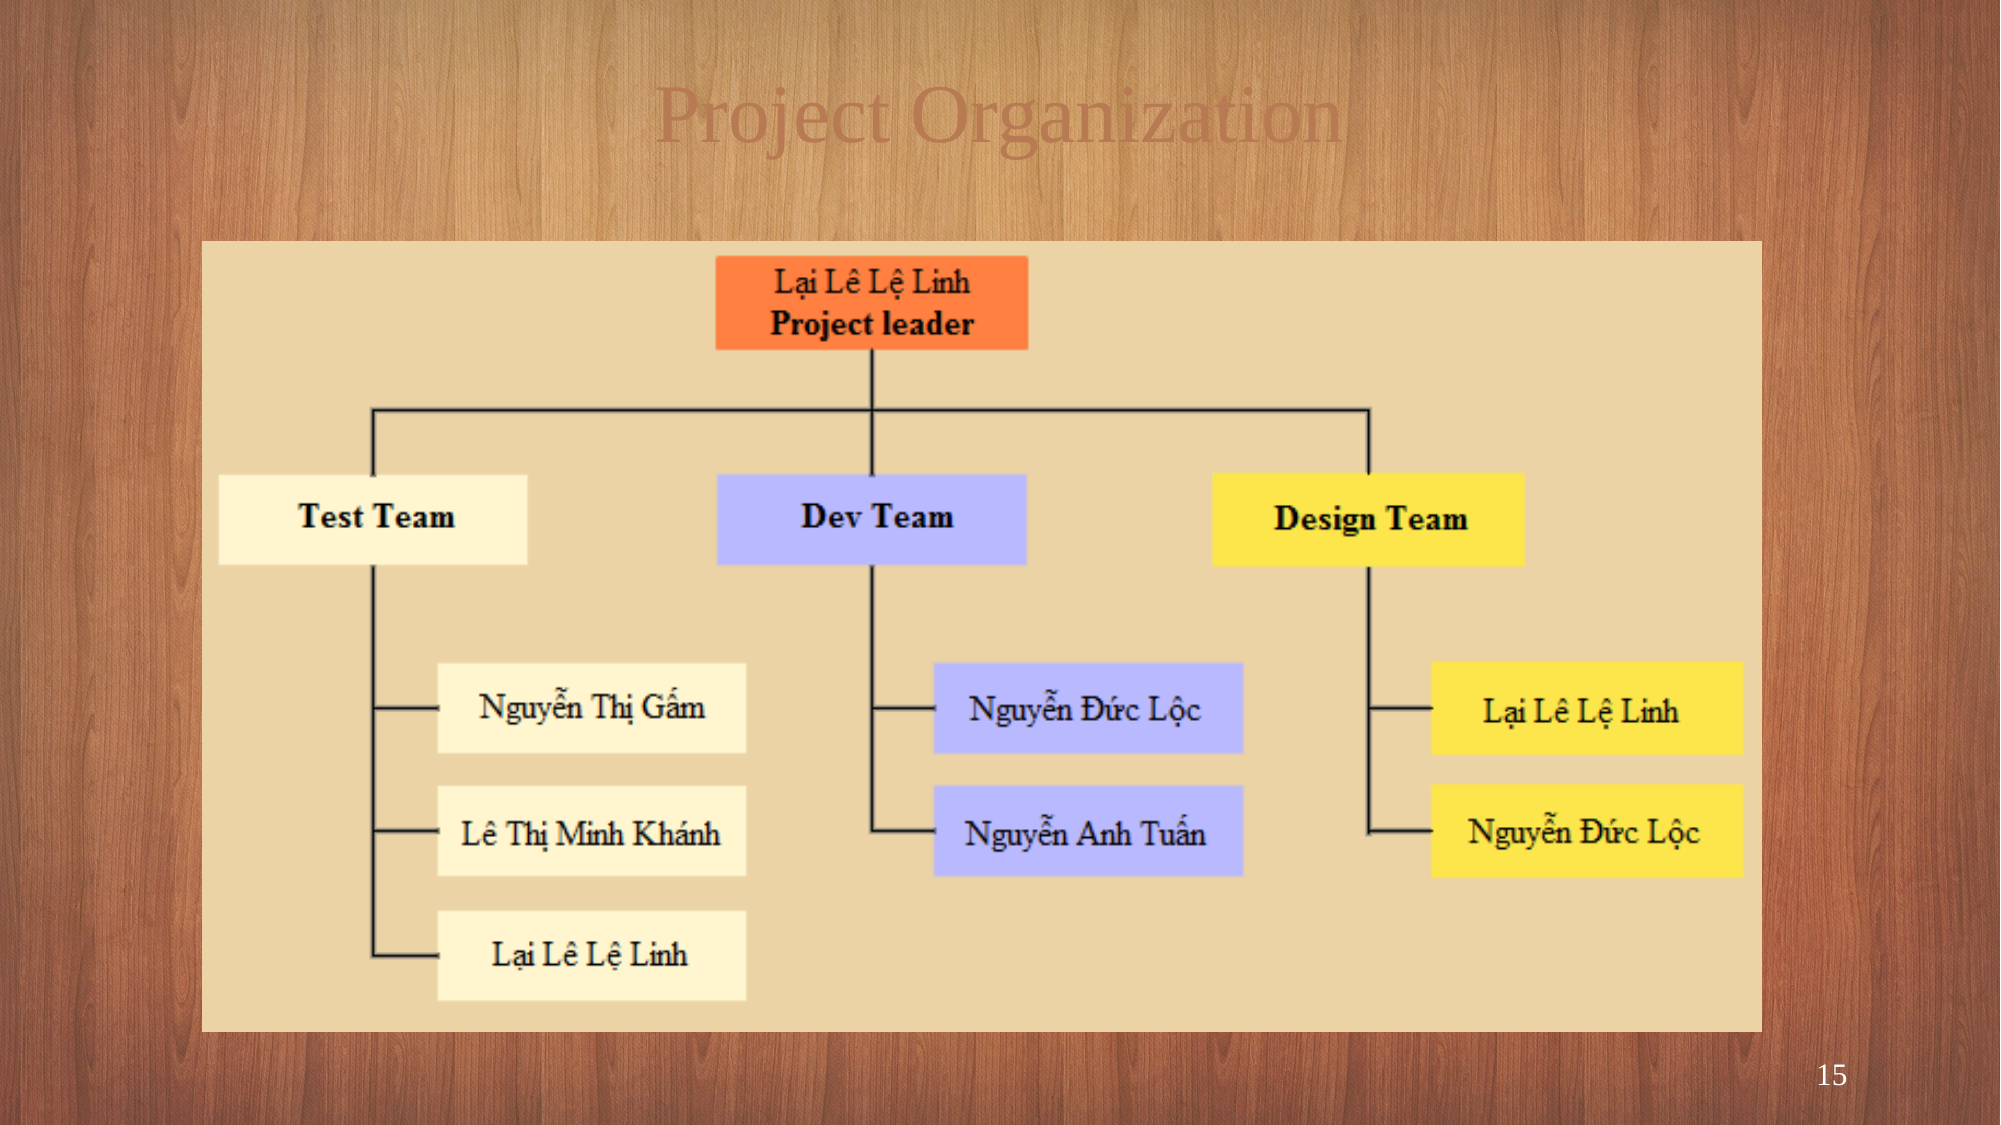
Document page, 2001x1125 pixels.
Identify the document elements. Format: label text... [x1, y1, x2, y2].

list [202, 241, 1762, 1032]
title Project Organization [137, 0, 1863, 218]
slide_number 15 [1325, 1042, 1863, 1103]
